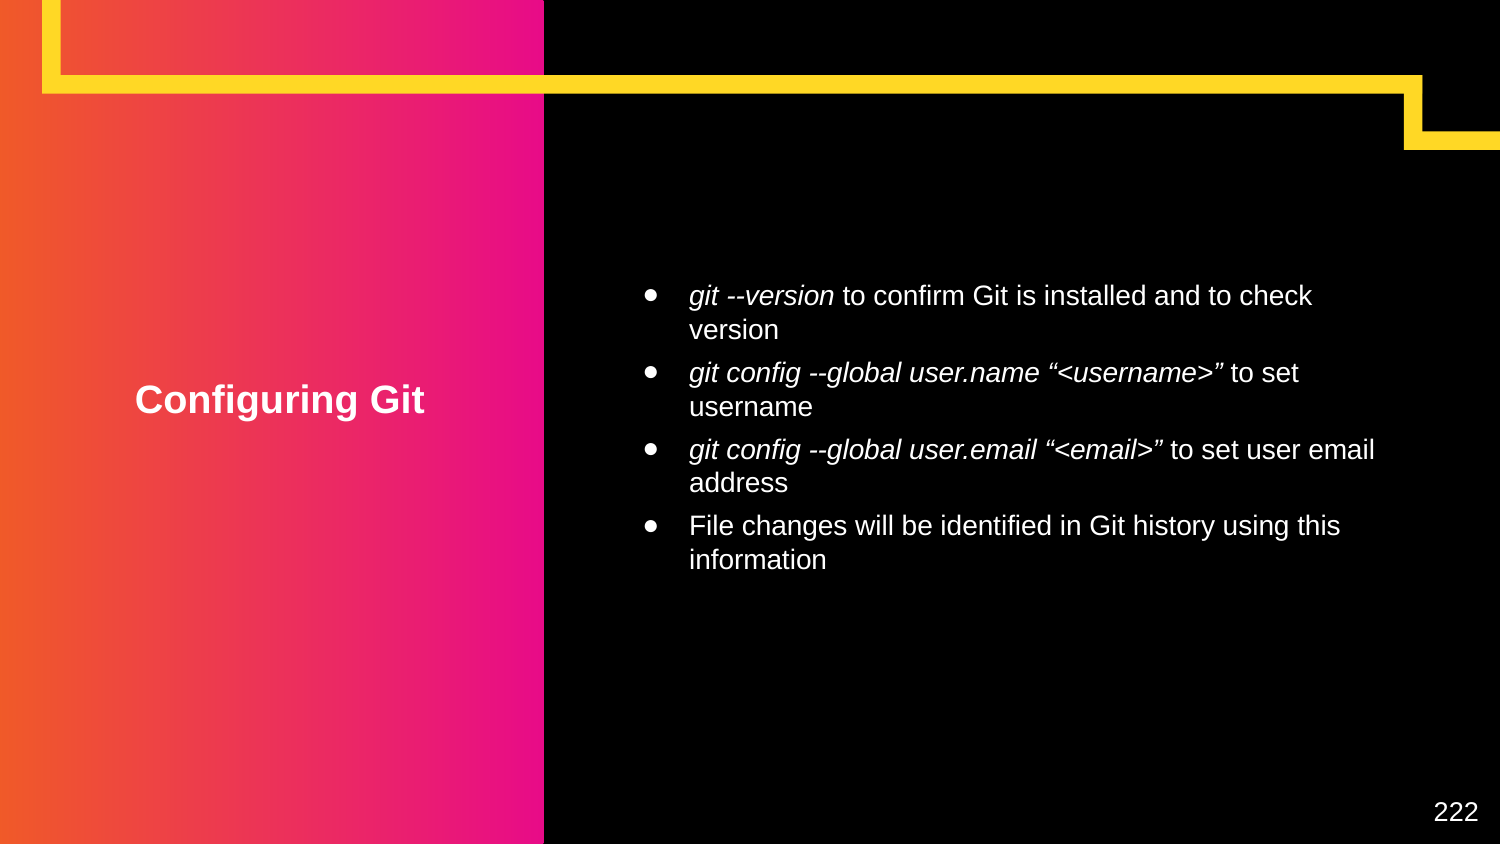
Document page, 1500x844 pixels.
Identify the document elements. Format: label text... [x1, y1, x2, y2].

text_box git --version to confirm Git is installed and to check version git config --global user.name “<username>” to set username git config --global user.email “<email>” to set user email address File changes will be identified in Git history using this information [613, 269, 1416, 583]
title Configuring Git [42, 343, 433, 430]
slide_number 222 [1403, 779, 1494, 844]
